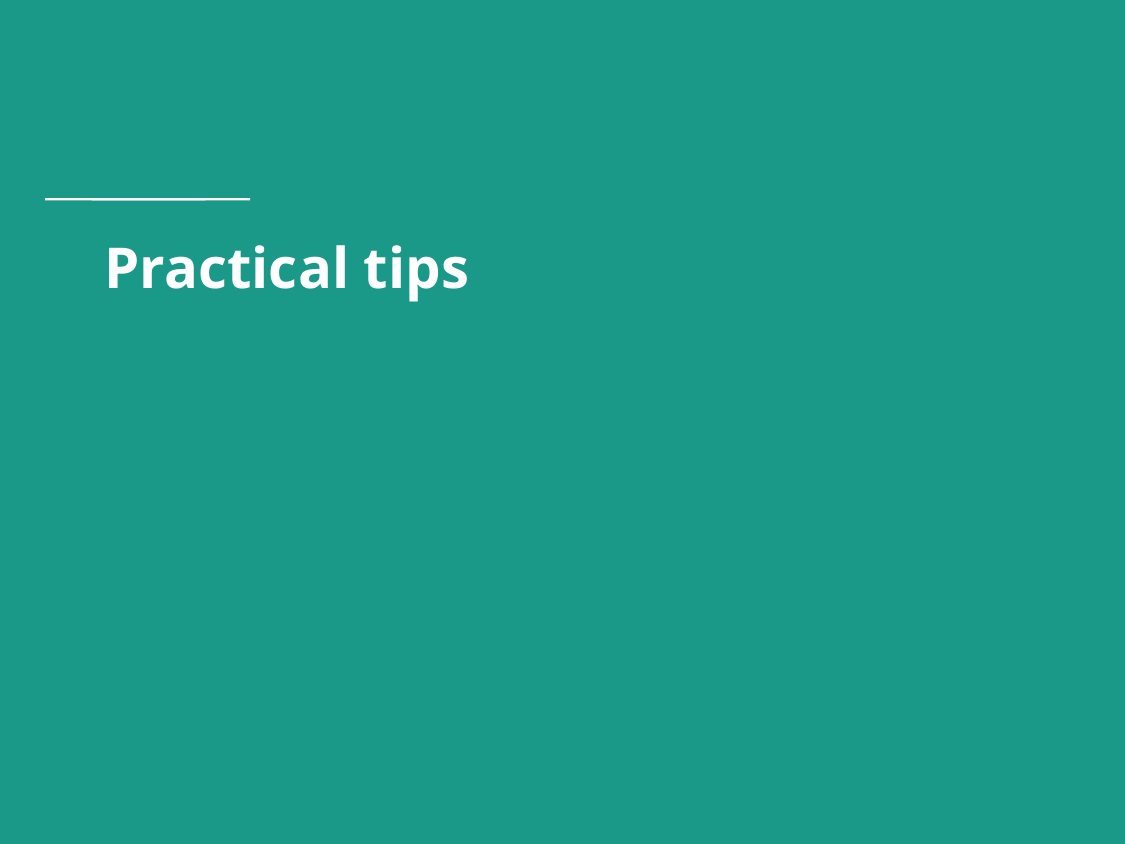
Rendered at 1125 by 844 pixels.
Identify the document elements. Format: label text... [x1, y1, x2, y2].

title Practical tips [89, 216, 1036, 466]
